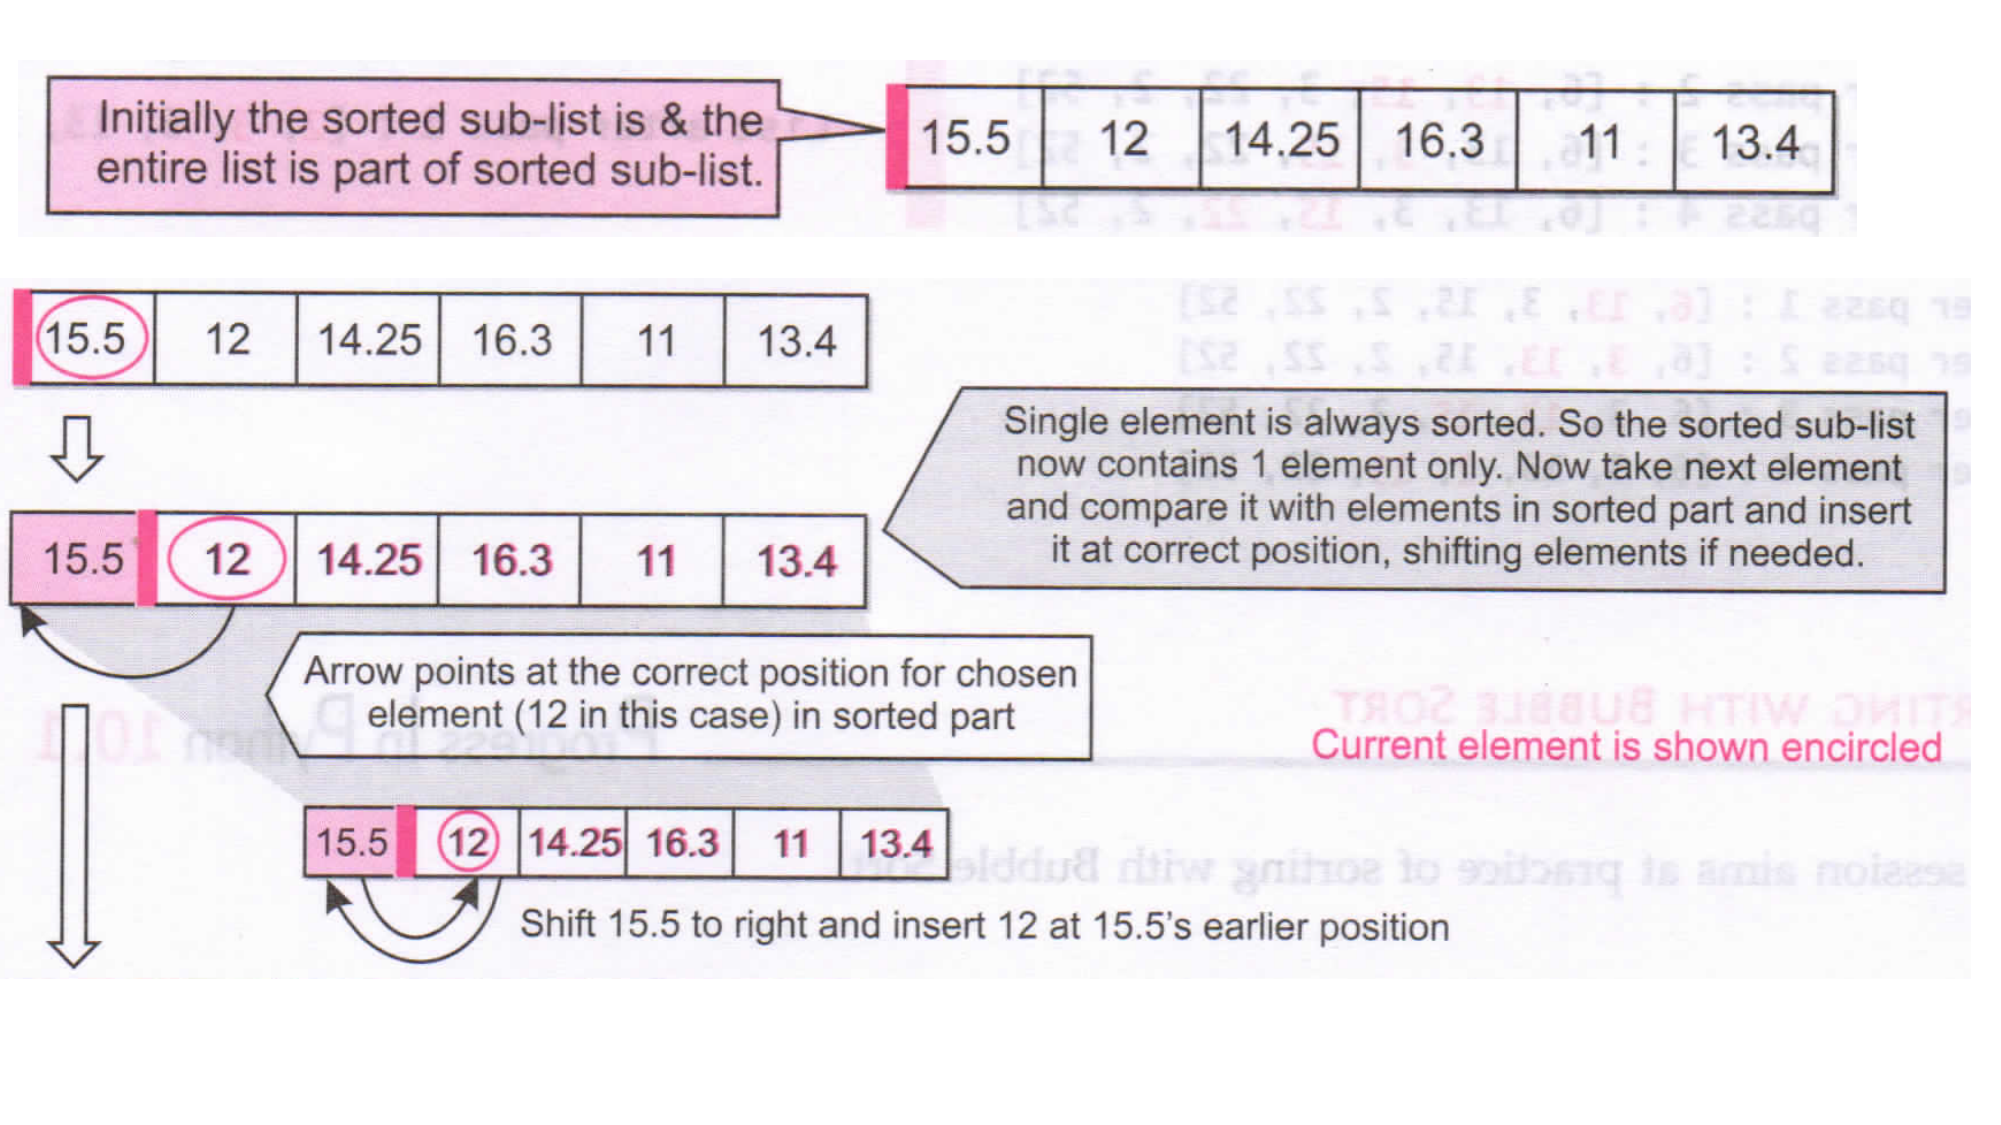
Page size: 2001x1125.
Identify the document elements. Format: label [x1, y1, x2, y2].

picture [0, 278, 1971, 979]
picture [18, 60, 1857, 237]
